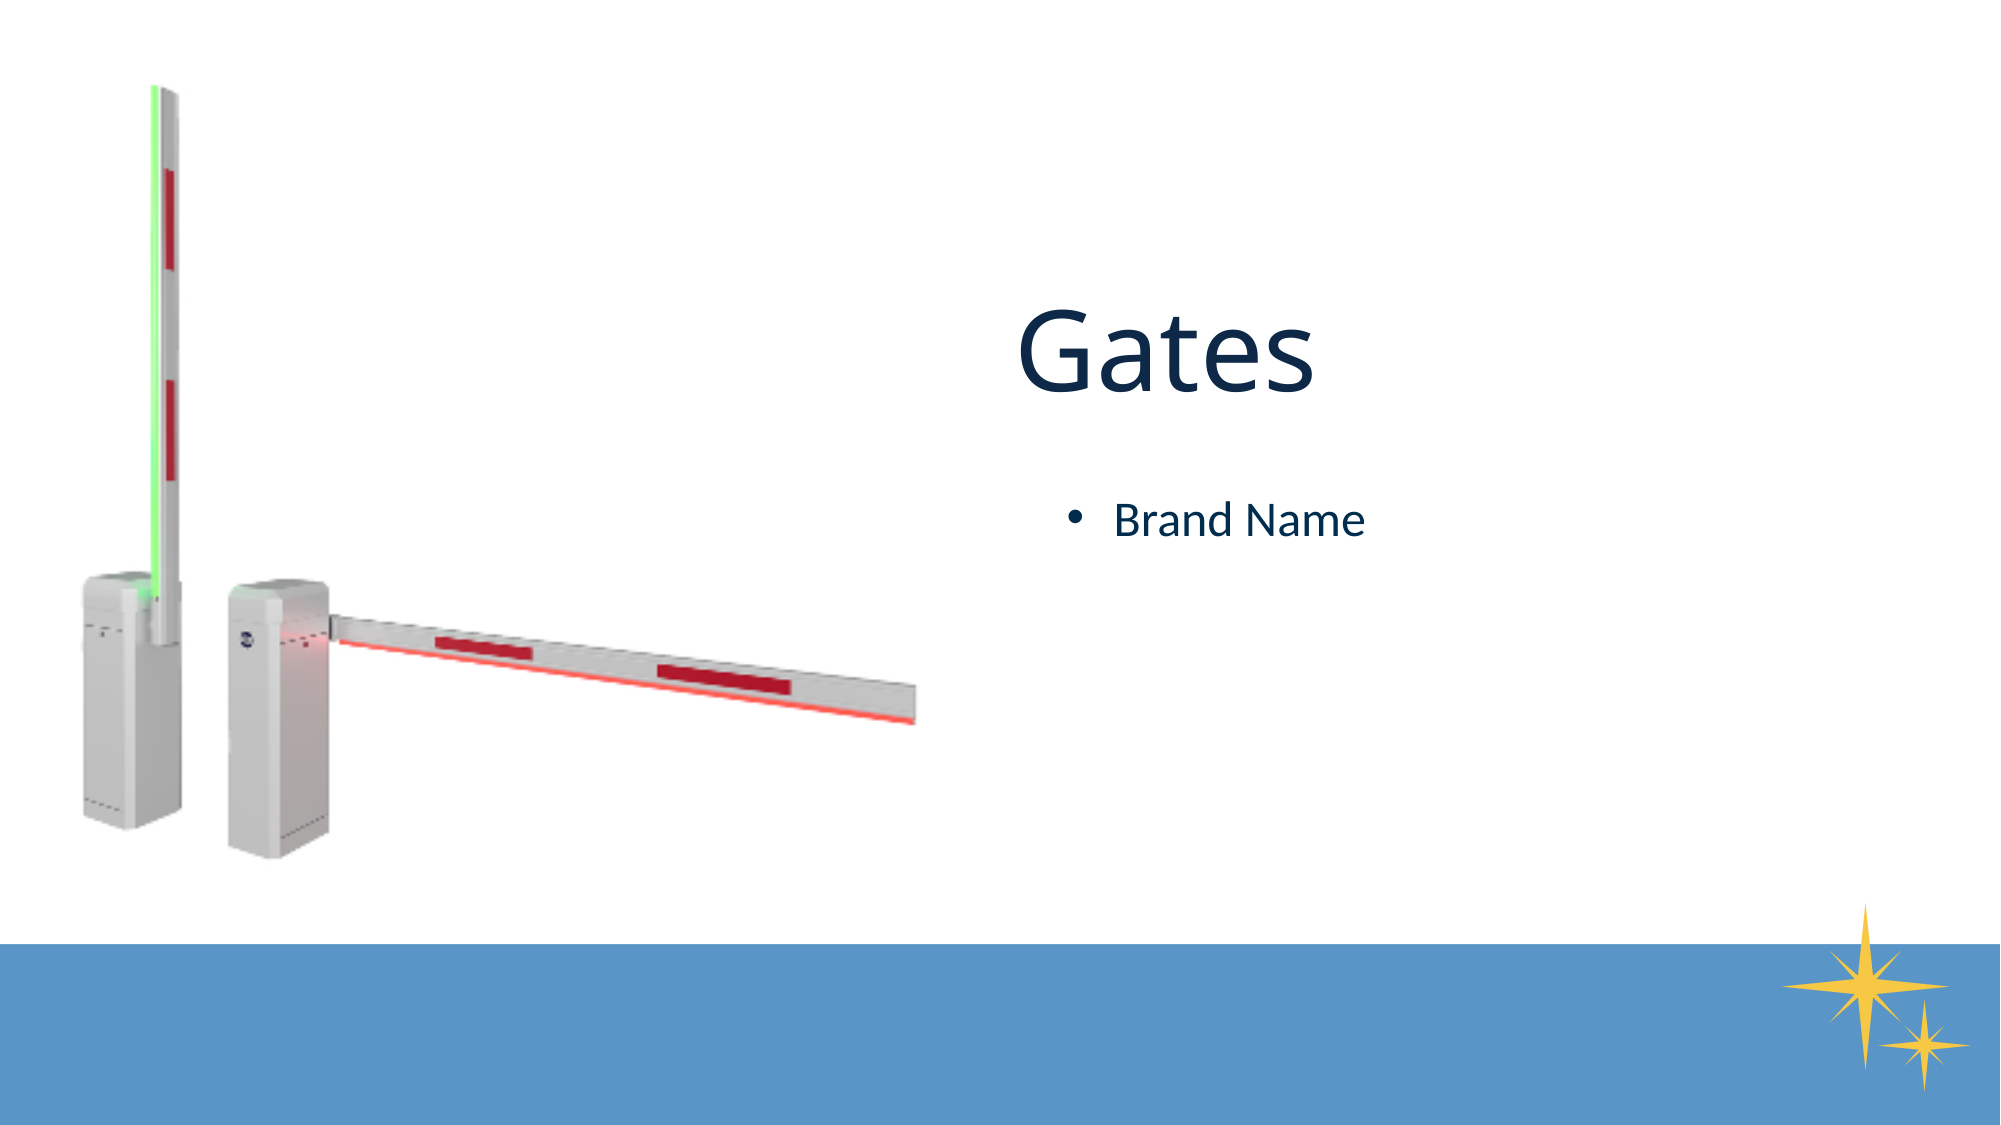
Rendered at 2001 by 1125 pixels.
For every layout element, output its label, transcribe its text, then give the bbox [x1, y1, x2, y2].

title Gates [1007, 286, 1956, 468]
text_box Brand Name [1051, 478, 1894, 659]
picture [0, 0, 2000, 1125]
